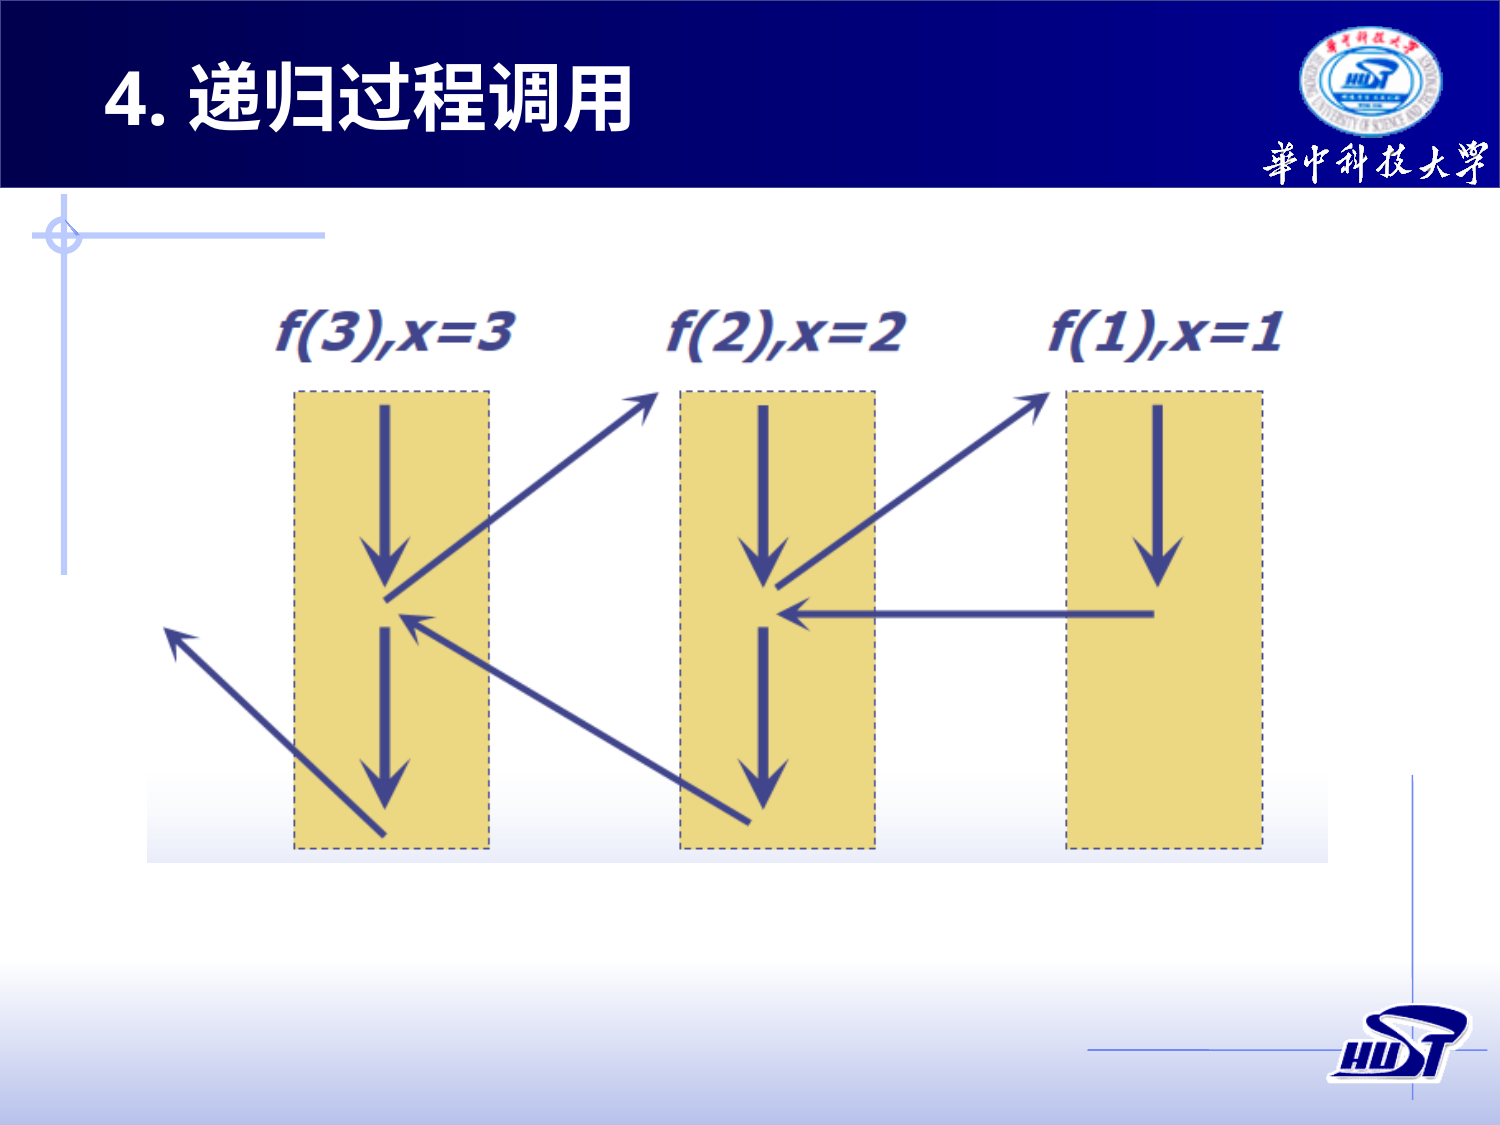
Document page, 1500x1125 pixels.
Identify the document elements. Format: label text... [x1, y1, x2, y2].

picture [1299, 26, 1443, 138]
text_box 4.递归过程调用 [89, 42, 1308, 148]
picture [1262, 140, 1488, 185]
picture [147, 290, 1328, 863]
